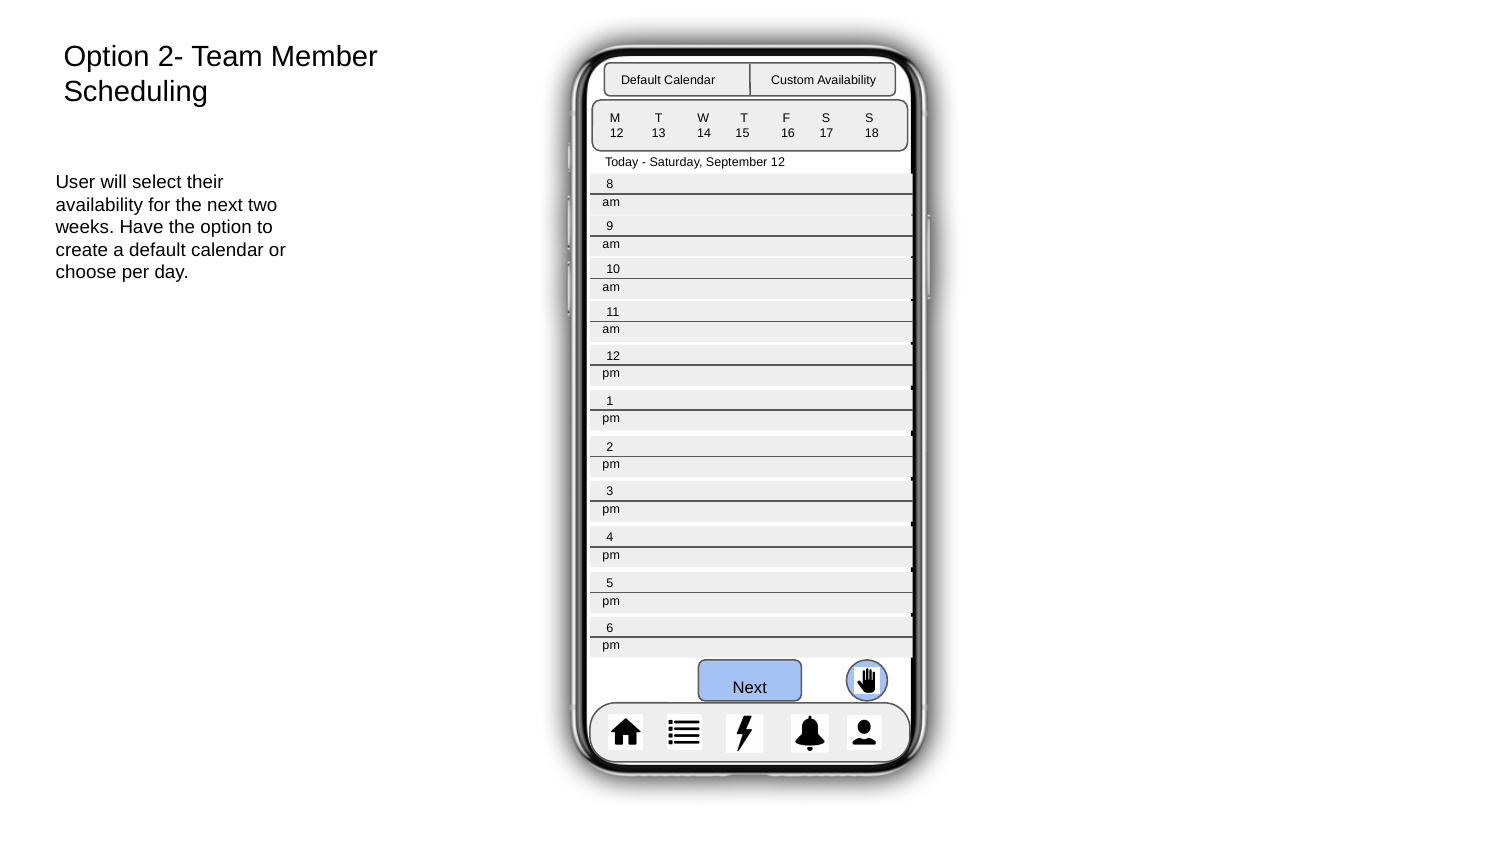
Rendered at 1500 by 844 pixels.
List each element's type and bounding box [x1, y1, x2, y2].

text_box [48, 22, 395, 121]
picture [537, 13, 963, 808]
text_box [587, 163, 913, 763]
text_box [40, 155, 319, 471]
text_box [604, 62, 896, 97]
